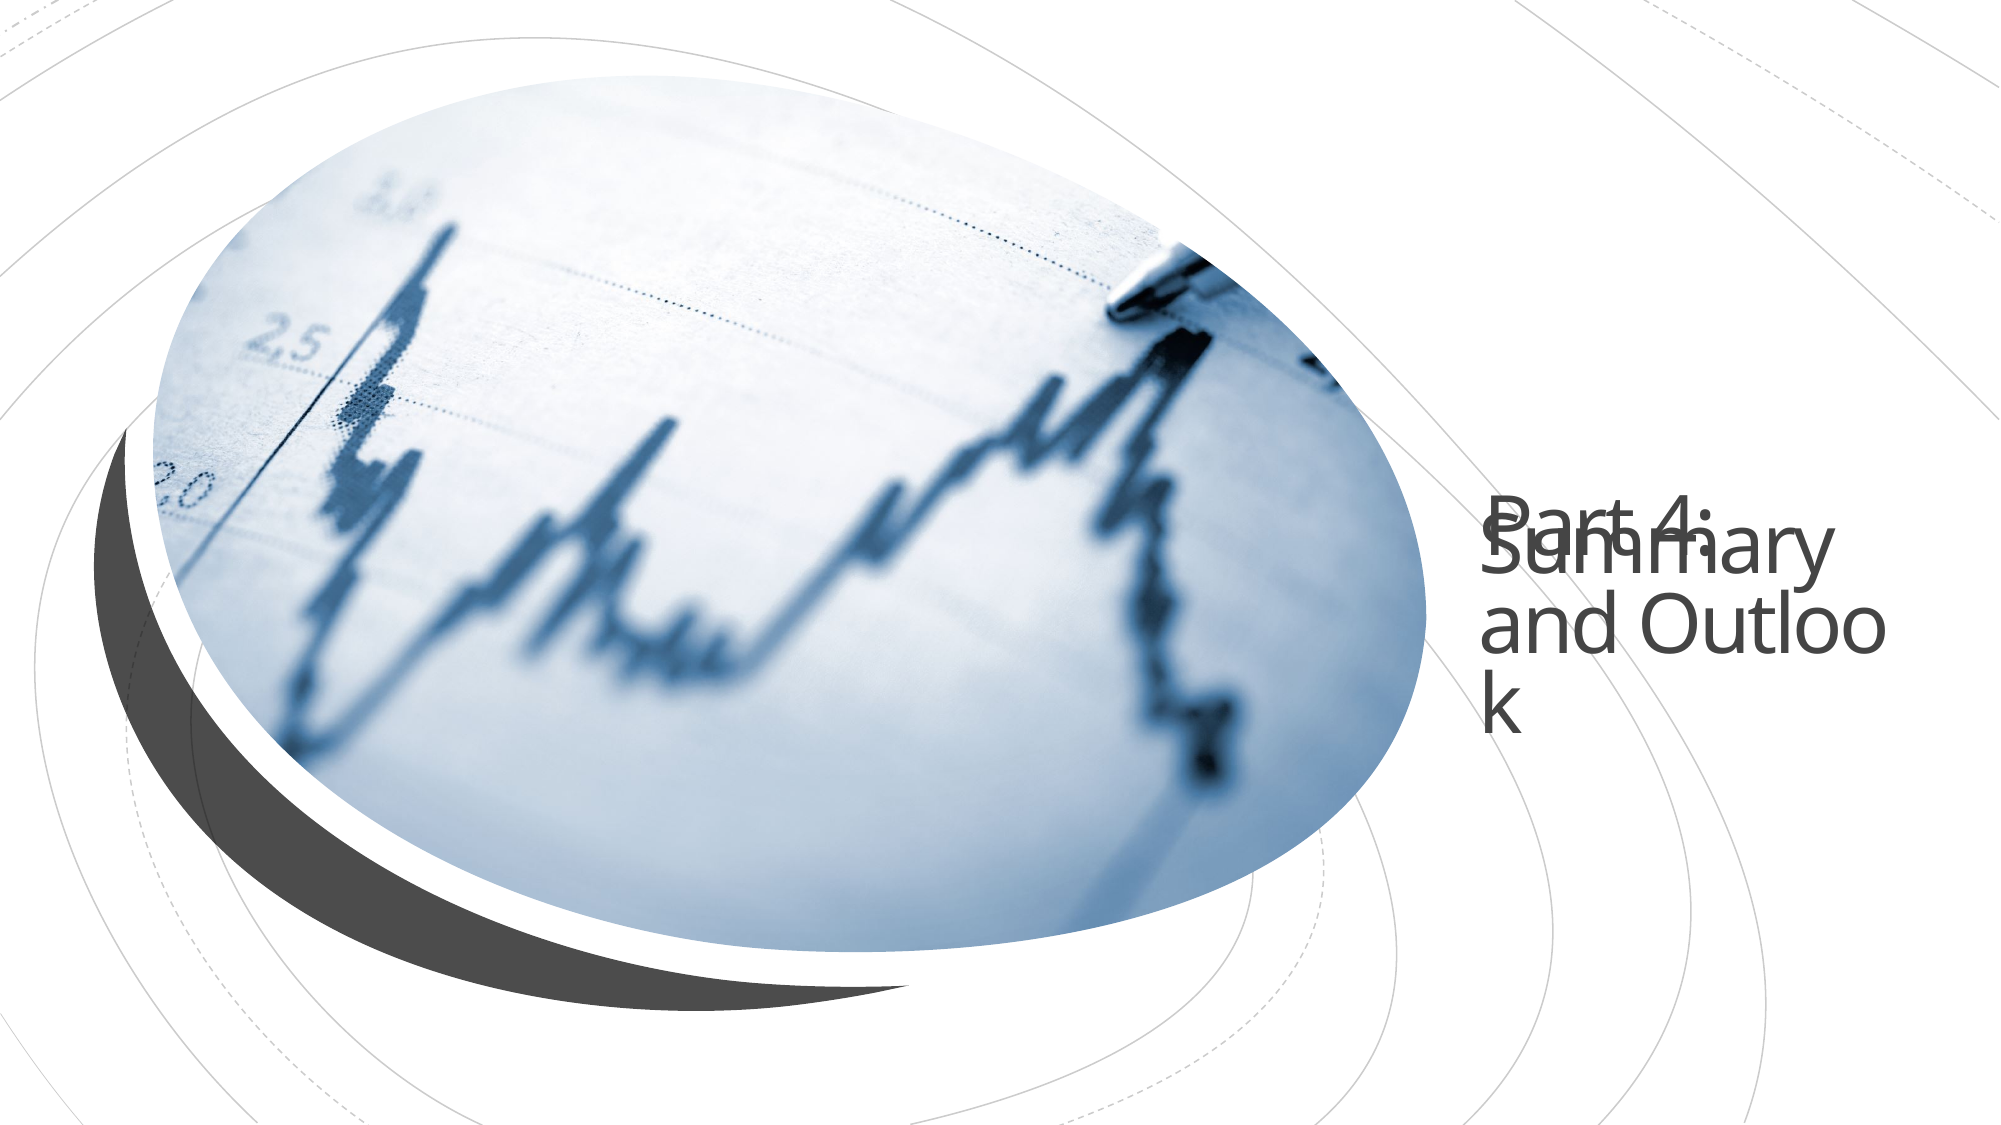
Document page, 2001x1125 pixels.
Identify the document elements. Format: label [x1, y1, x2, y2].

text_box [1427, 194, 1726, 930]
text_box [0, 0, 2000, 1125]
picture [152, 75, 1427, 953]
